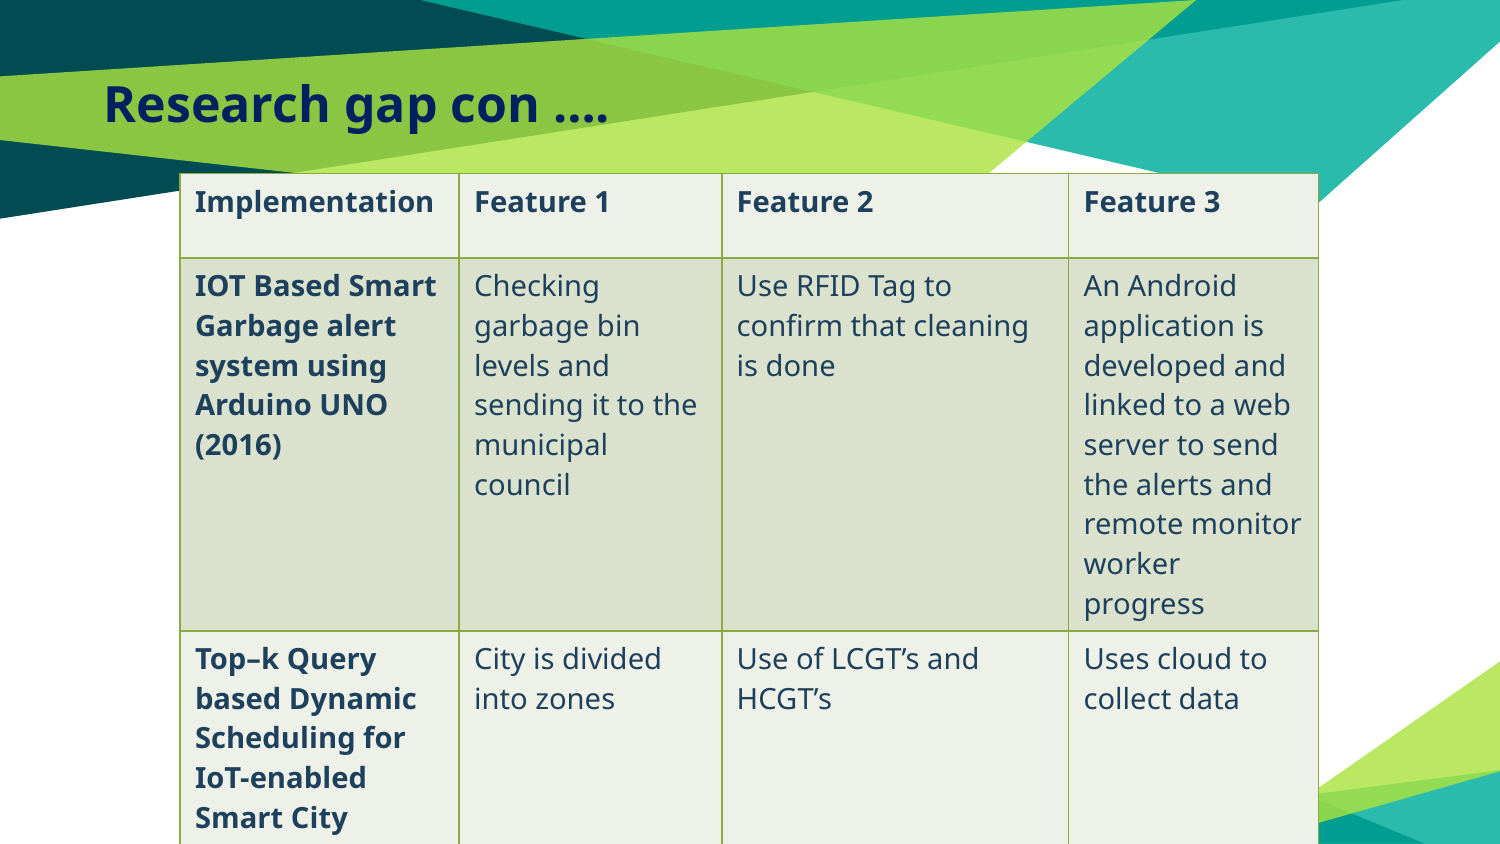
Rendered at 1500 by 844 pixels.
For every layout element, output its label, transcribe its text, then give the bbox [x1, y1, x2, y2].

title Research gap con …. [89, 57, 722, 160]
table_cell An Android application is developed and linked to a web server to send the alerts and remote monitor worker progress [1069, 259, 1318, 630]
table_header Feature 1 [460, 174, 721, 257]
table_cell Uses cloud to collect data [1069, 632, 1318, 844]
table_cell Use of LCGT’s and HCGT’s [723, 632, 1068, 844]
table_cell IOT Based Smart Garbage alert system using Arduino UNO (2016) [181, 259, 458, 630]
table_cell Top–k Query based Dynamic Scheduling for IoT-enabled Smart City Waste Collection (2015) [181, 632, 458, 844]
table_cell Checking garbage bin levels and sending it to the municipal council [460, 259, 721, 630]
table_header Feature 2 [723, 174, 1068, 257]
table_header Implementation [181, 174, 458, 257]
table_header Feature 3 [1069, 174, 1318, 257]
table_cell City is divided into zones [460, 632, 721, 844]
table_cell Use RFID Tag to confirm that cleaning is done [723, 259, 1068, 630]
